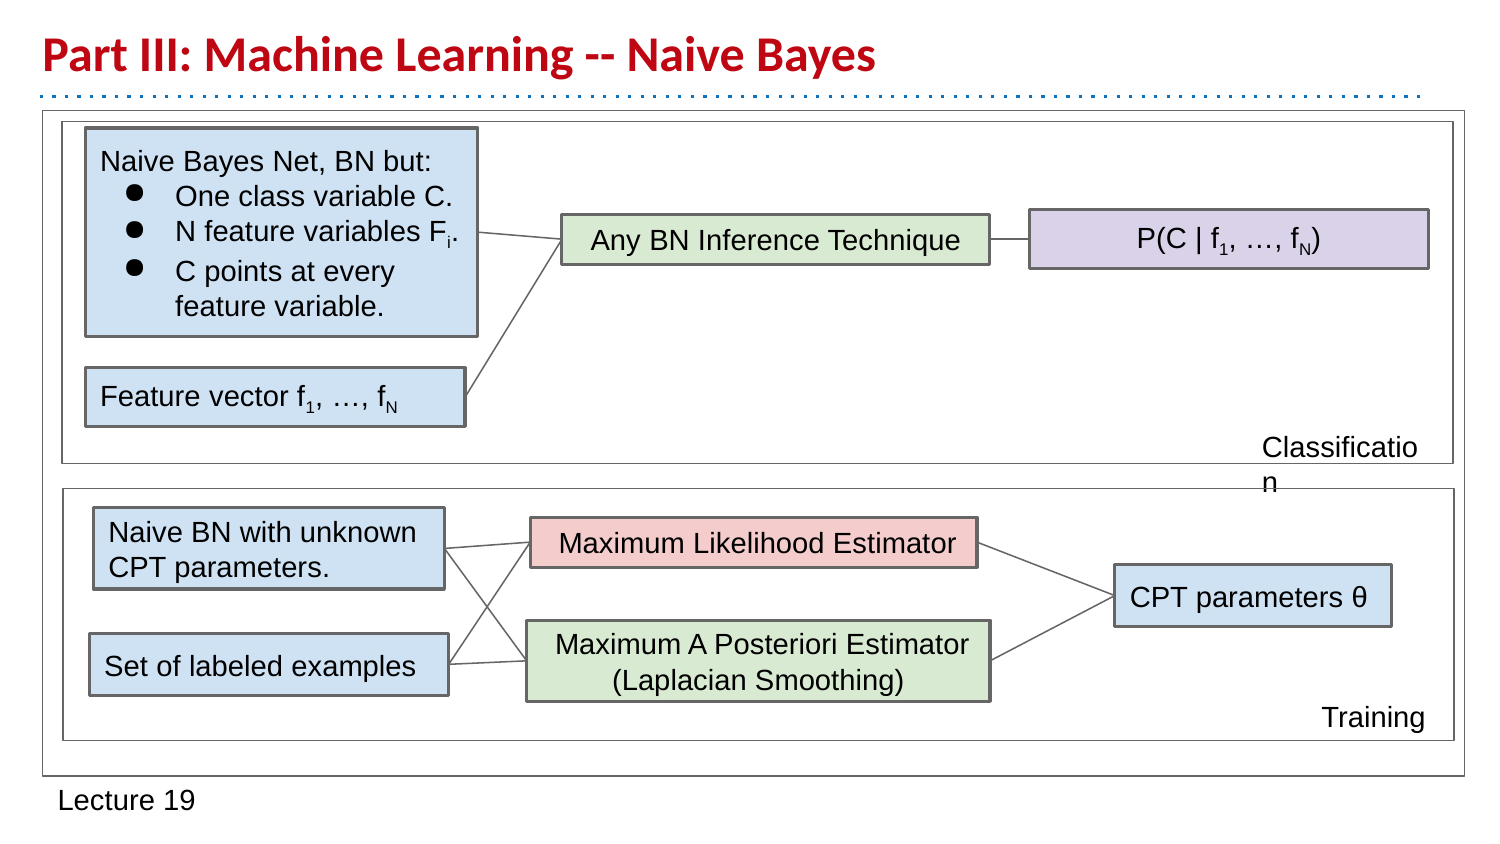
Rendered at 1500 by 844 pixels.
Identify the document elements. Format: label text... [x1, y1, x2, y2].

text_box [464, 238, 563, 398]
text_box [989, 595, 1116, 662]
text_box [477, 231, 563, 238]
text_box Any BN Inference Technique [561, 214, 990, 265]
text_box Feature vector f1, …, fN [85, 367, 466, 427]
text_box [444, 548, 527, 662]
text_box [62, 121, 1454, 464]
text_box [448, 541, 531, 553]
text_box Naive Bayes Net, BN but: One class variable C. N feature variables Fi. C points at every feature variable. [85, 128, 478, 337]
text_box Lecture 19 [42, 766, 402, 844]
text_box Classification [1246, 413, 1450, 464]
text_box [448, 660, 527, 665]
text_box Training [1306, 683, 1450, 734]
text_box [62, 488, 1454, 741]
text_box P(C | f1, …, fN) [1029, 209, 1429, 269]
text_box [42, 110, 1465, 777]
title Part III: Machine Learning -- Naive Bayes [27, 15, 1378, 97]
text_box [976, 541, 1115, 596]
